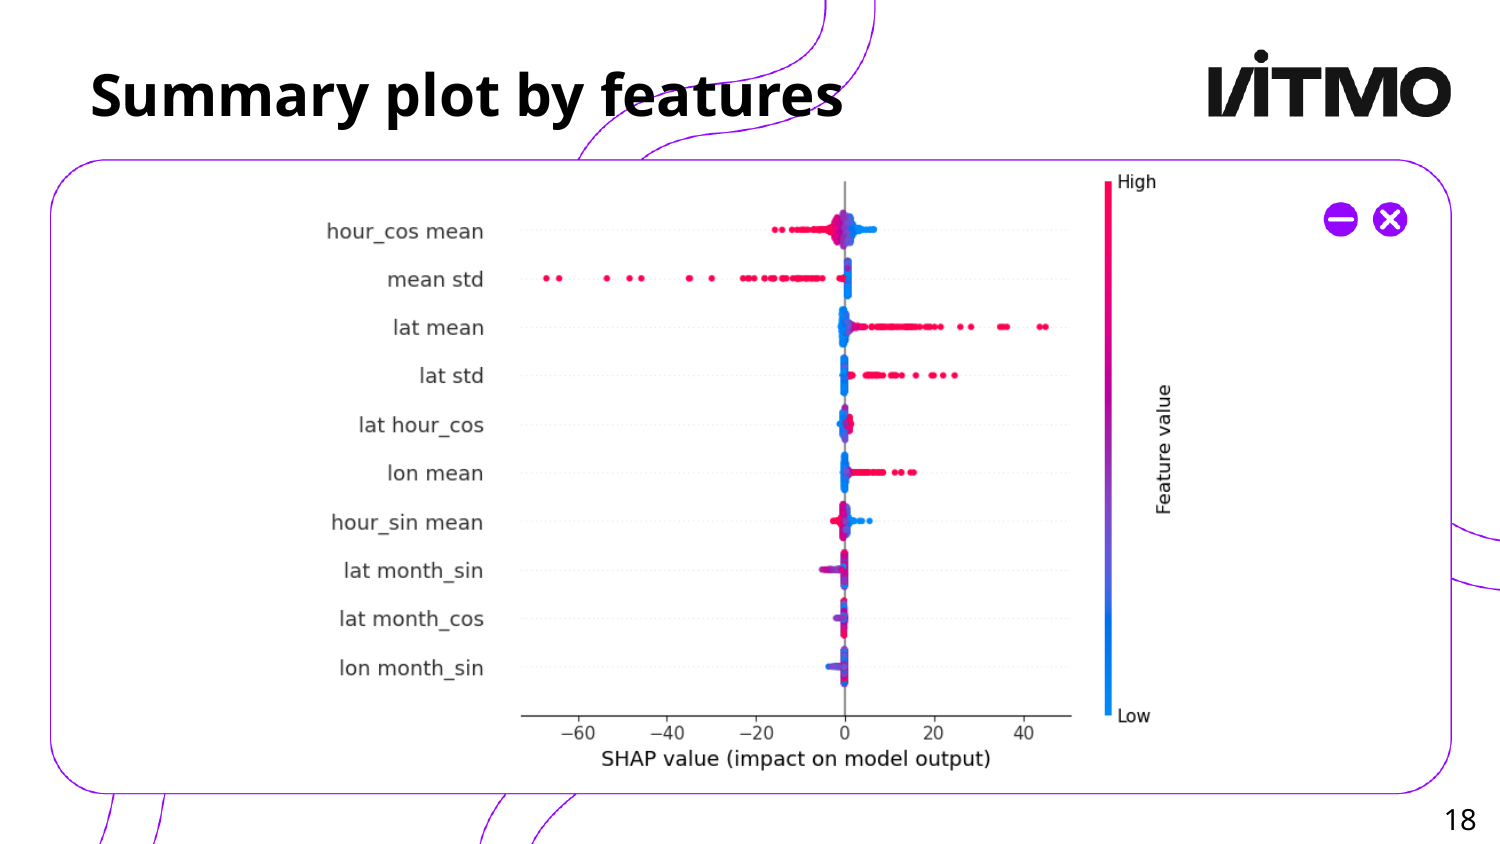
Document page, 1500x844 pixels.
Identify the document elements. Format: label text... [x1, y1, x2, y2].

text_box Summary plot by features [75, 50, 1195, 137]
picture [0, 0, 1500, 844]
text_box 18 [1426, 793, 1495, 844]
